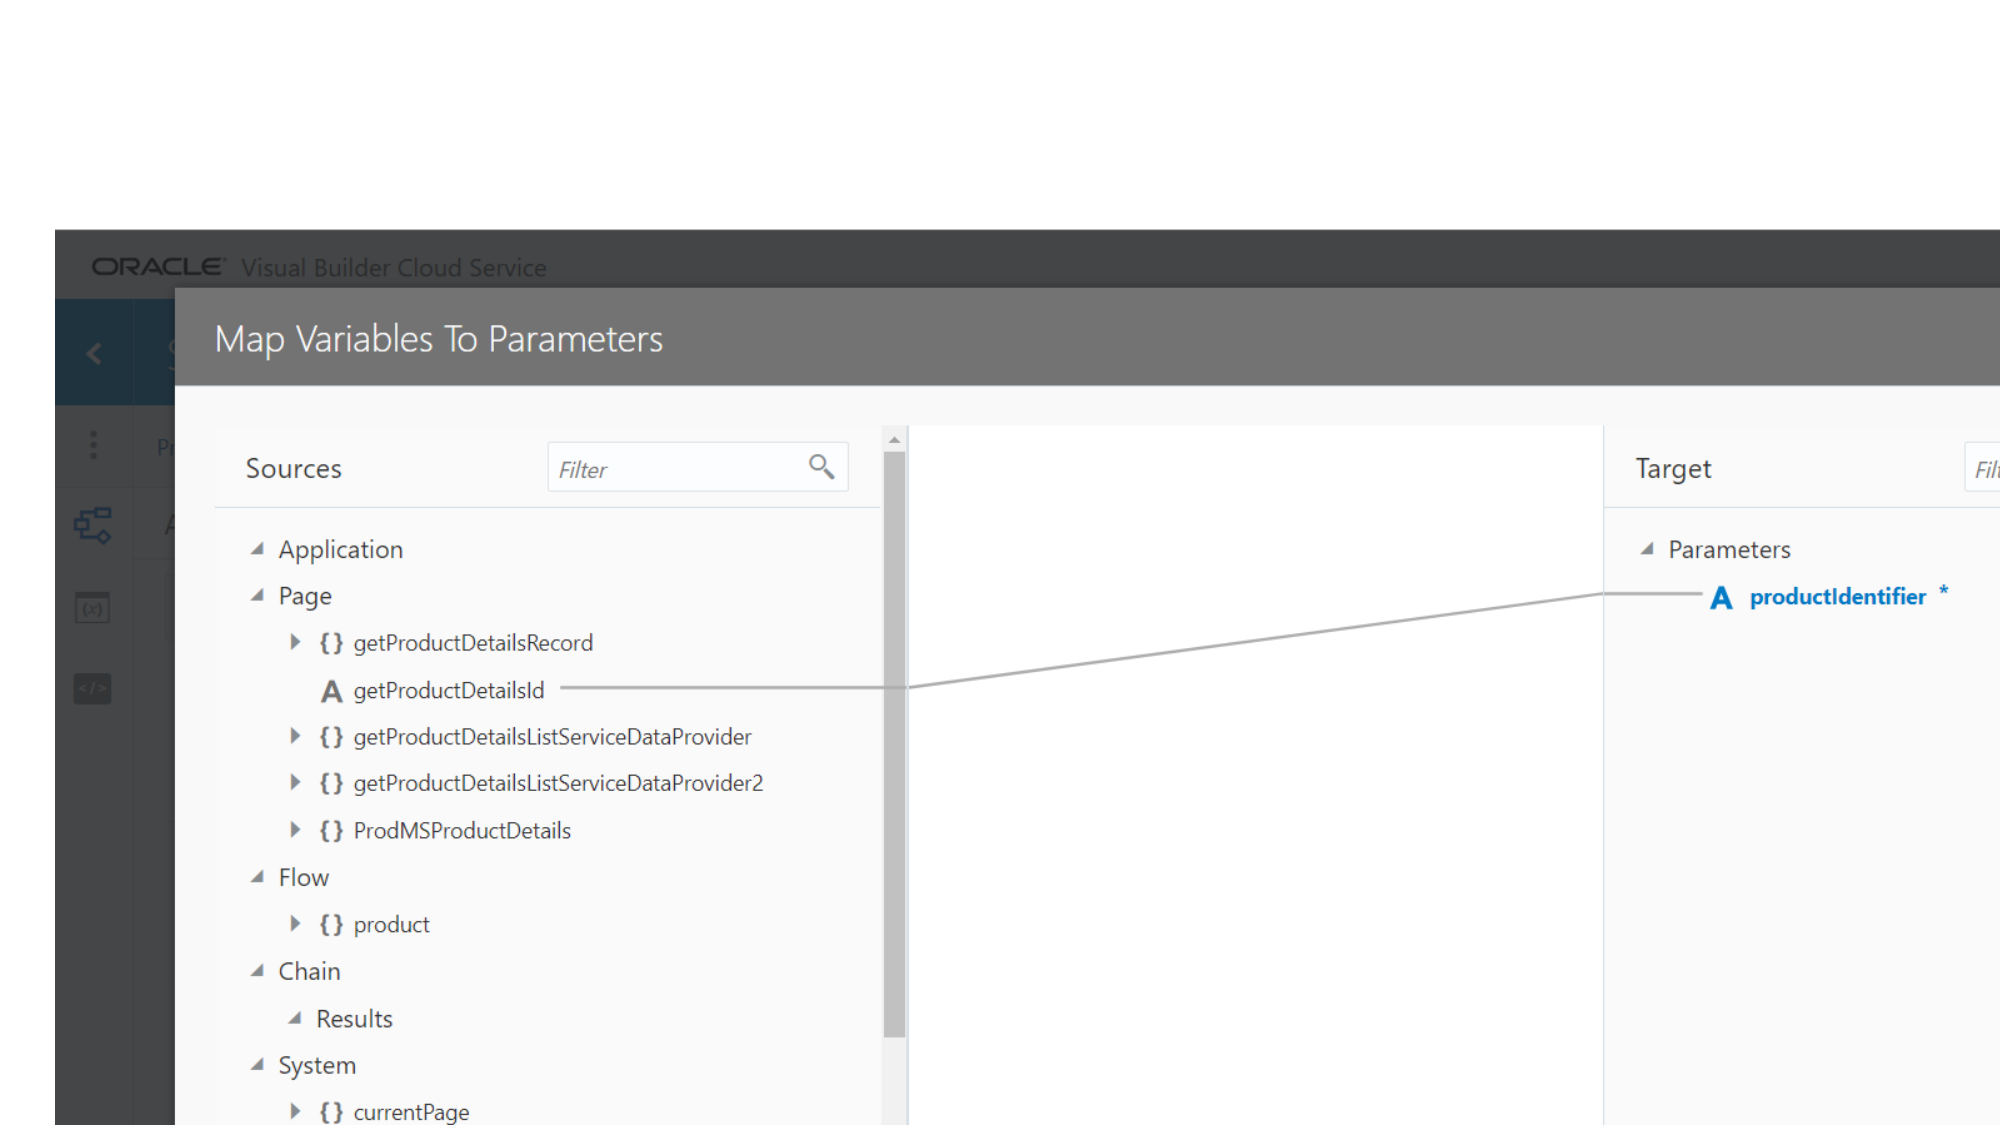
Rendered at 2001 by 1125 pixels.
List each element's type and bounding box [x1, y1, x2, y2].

list [55, 229, 2000, 1125]
